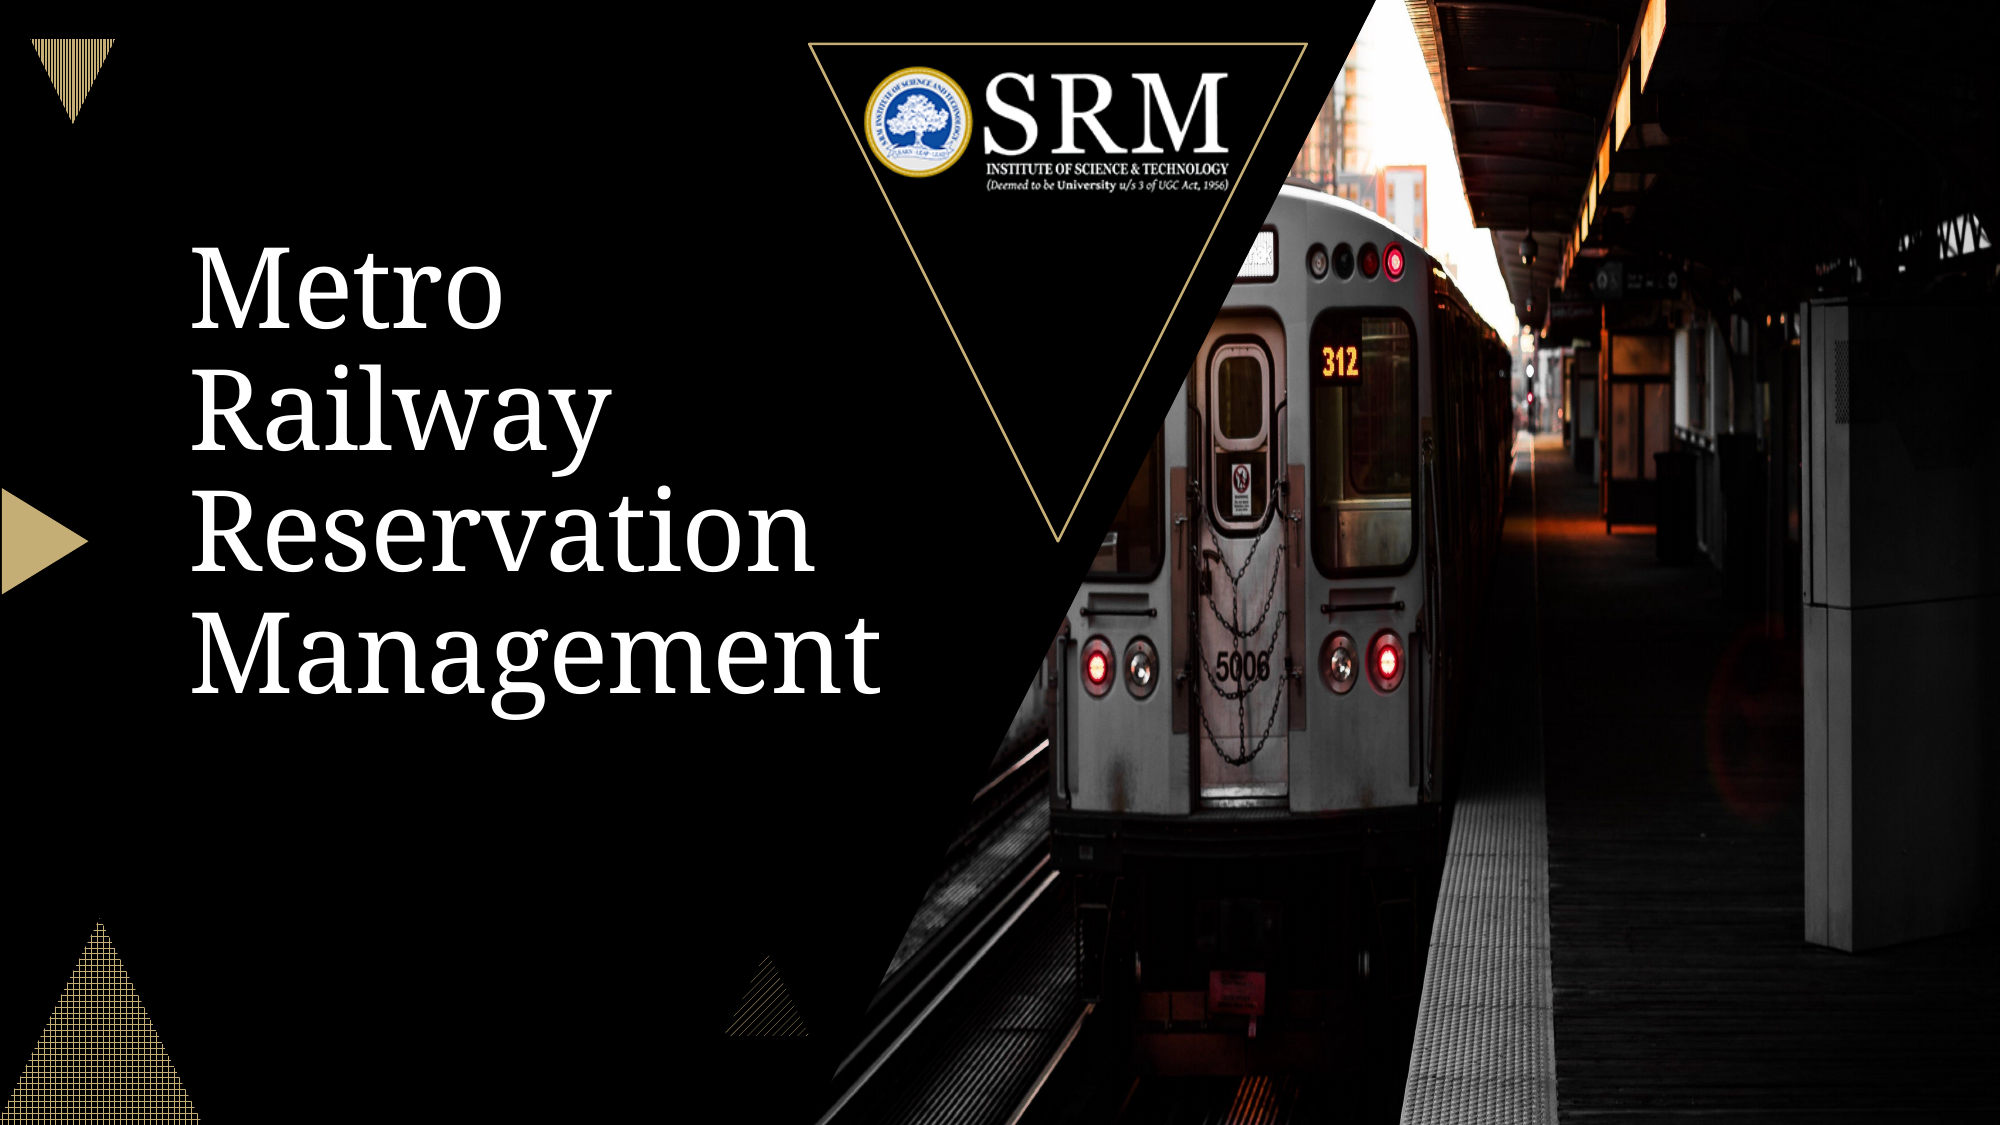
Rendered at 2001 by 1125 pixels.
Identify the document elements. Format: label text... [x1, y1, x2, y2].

picture [808, 0, 2001, 1125]
title Metro Railway Reservation Management [173, 140, 806, 726]
